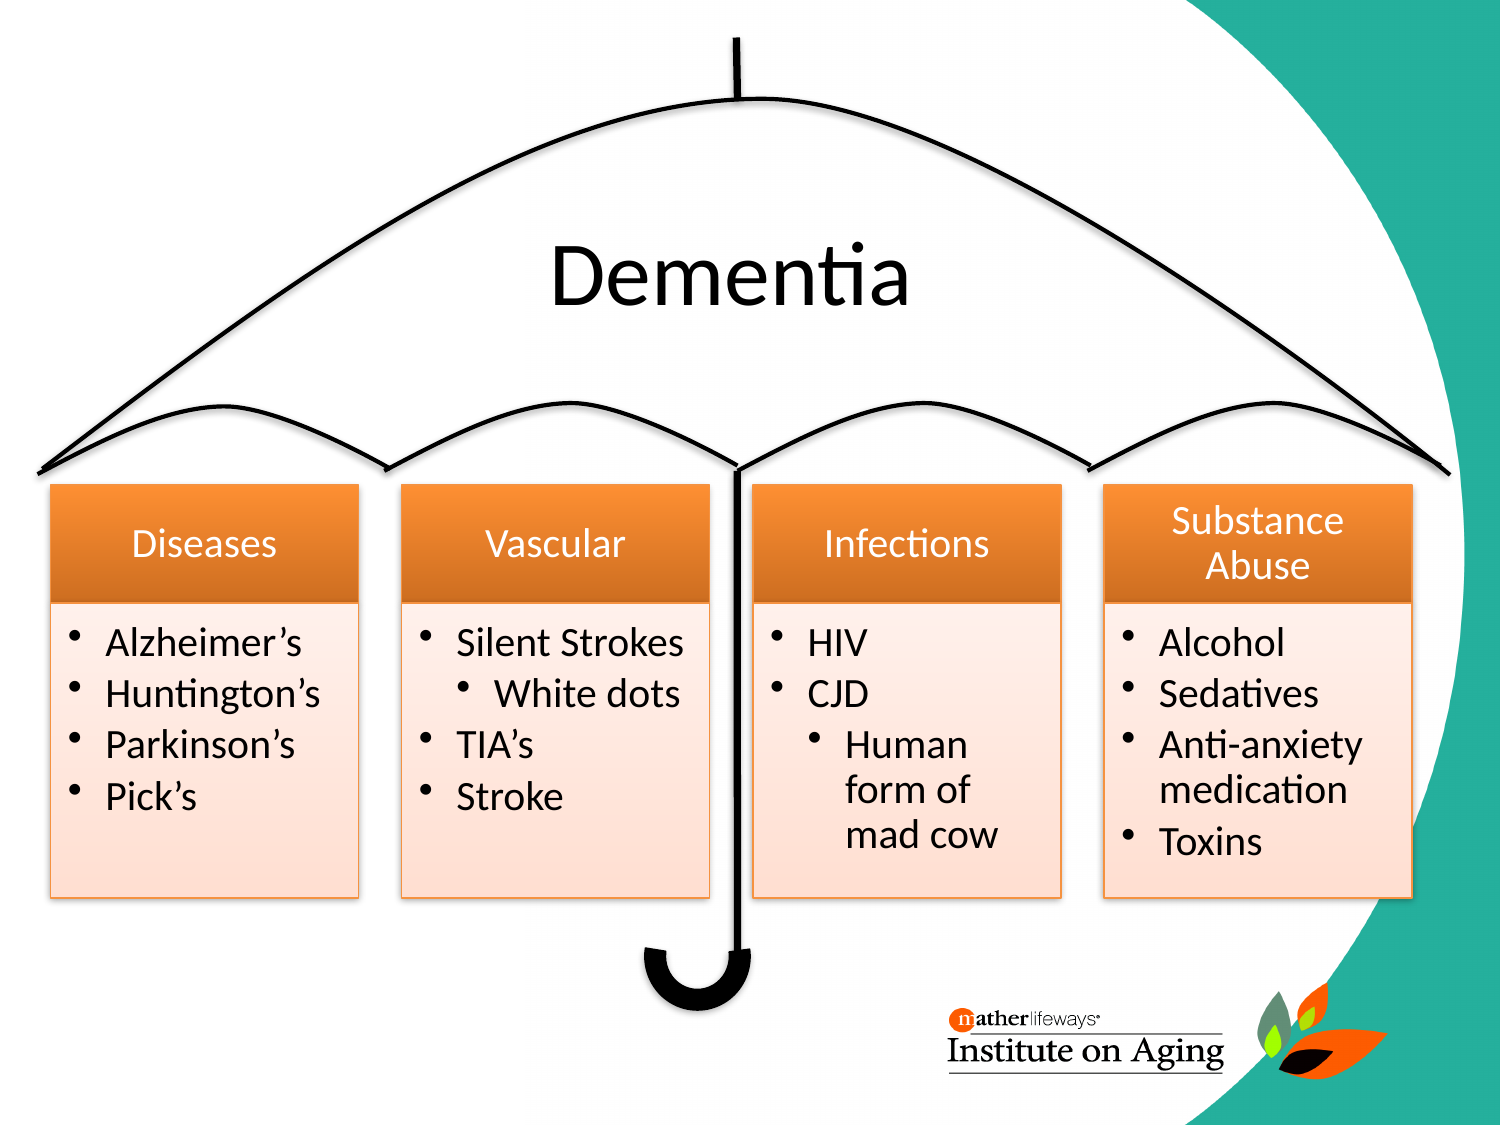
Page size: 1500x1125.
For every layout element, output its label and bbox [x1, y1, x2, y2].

text_box [49, 483, 1413, 1026]
picture [525, 0, 1500, 1125]
text_box [37, 37, 1451, 476]
